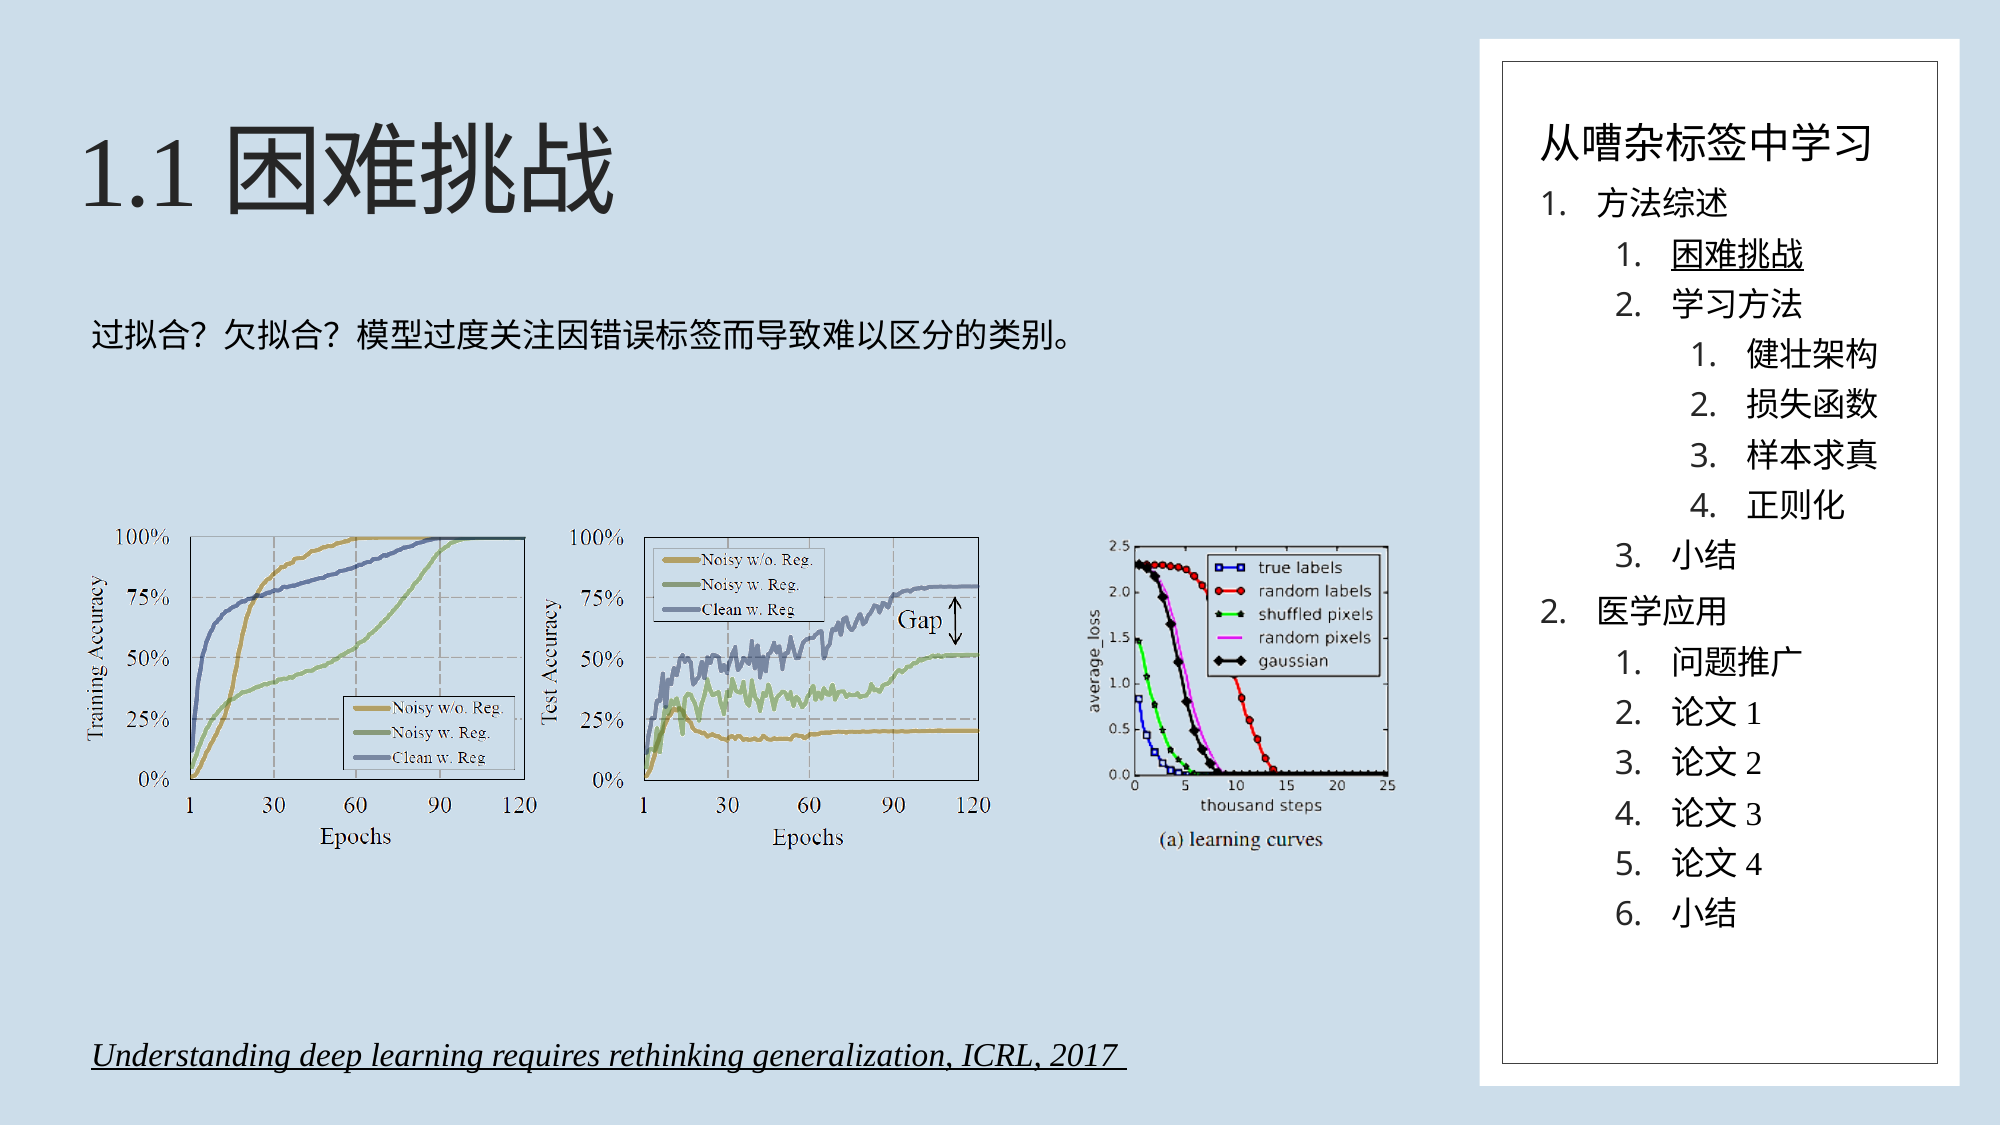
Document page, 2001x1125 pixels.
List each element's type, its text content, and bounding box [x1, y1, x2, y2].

picture [1076, 511, 1401, 858]
picture [76, 511, 1000, 858]
text_box 过拟合？欠拟合？模型过度关注因错误标签而导致难以区分的类别。 Understanding deep learning requires rethinking generalization, ICRL, 2017 [76, 286, 1478, 1081]
list 方法综述 困难挑战 学习方法 健壮架构 损失函数 样本求真 正则化 小结 医学应用 问题推广 论文1 论文2 论文3 论文4 小结 [1524, 174, 1924, 1026]
text_box 1.1困难挑战 [62, 61, 1938, 287]
